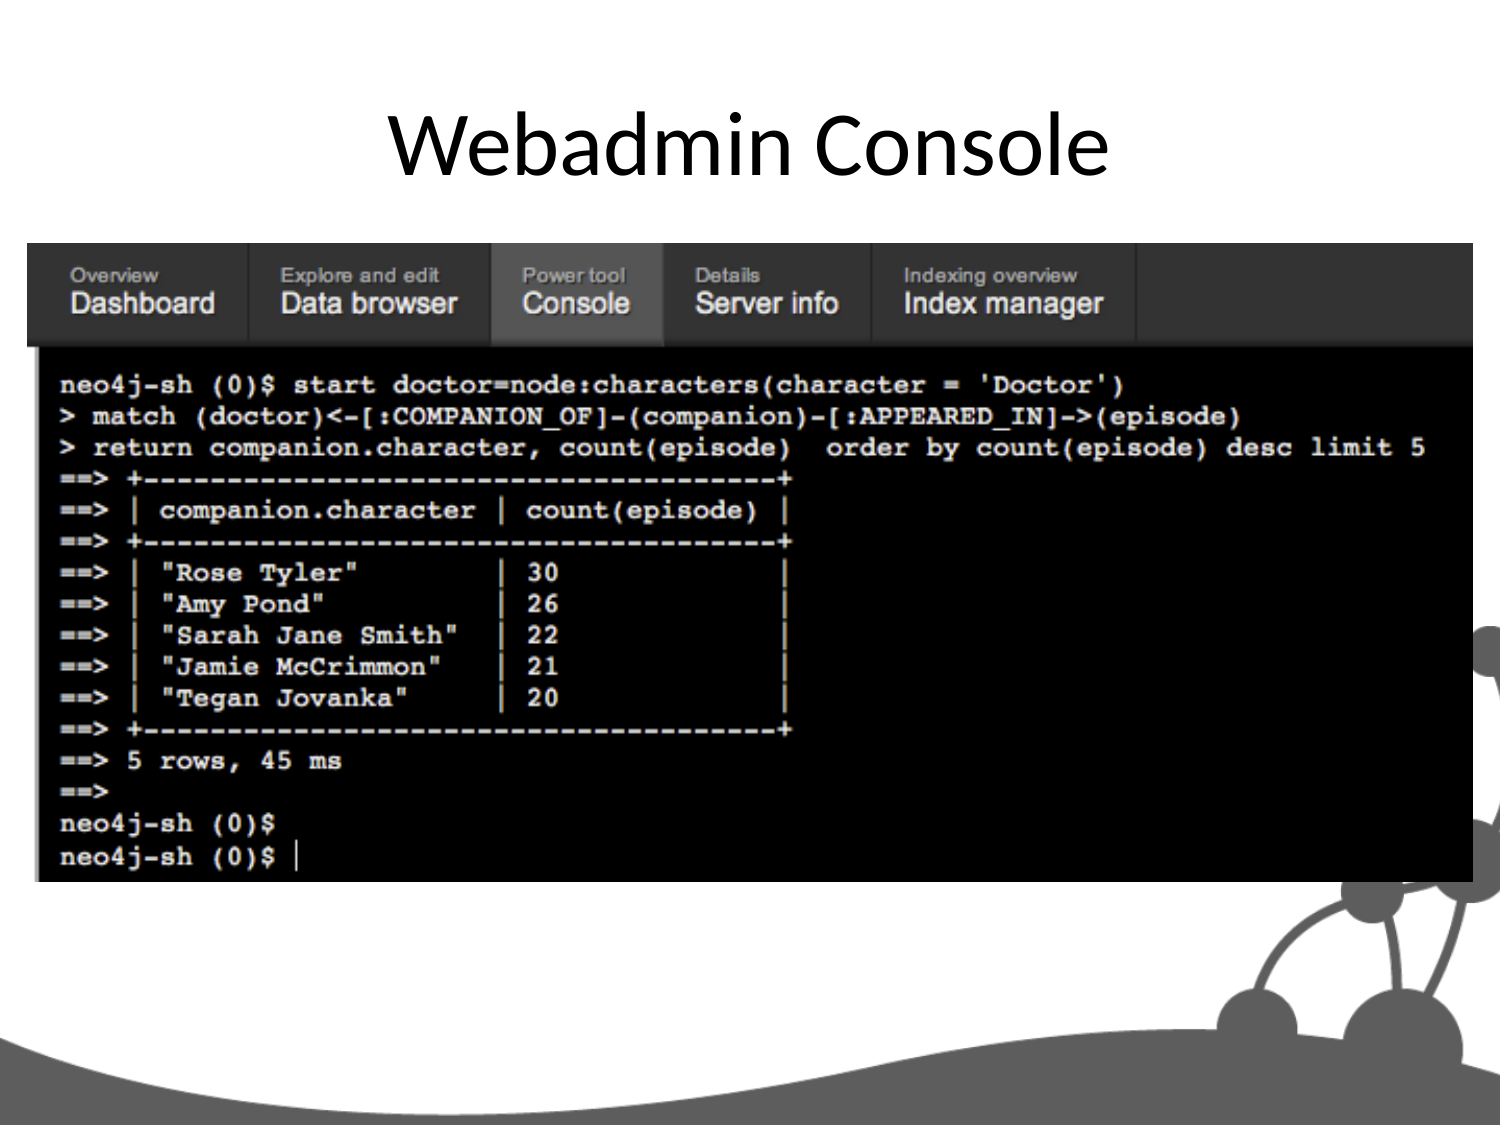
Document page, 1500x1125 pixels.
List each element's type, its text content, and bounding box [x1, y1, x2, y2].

title Webadmin Console [75, 45, 1425, 233]
picture [26, 243, 1474, 882]
